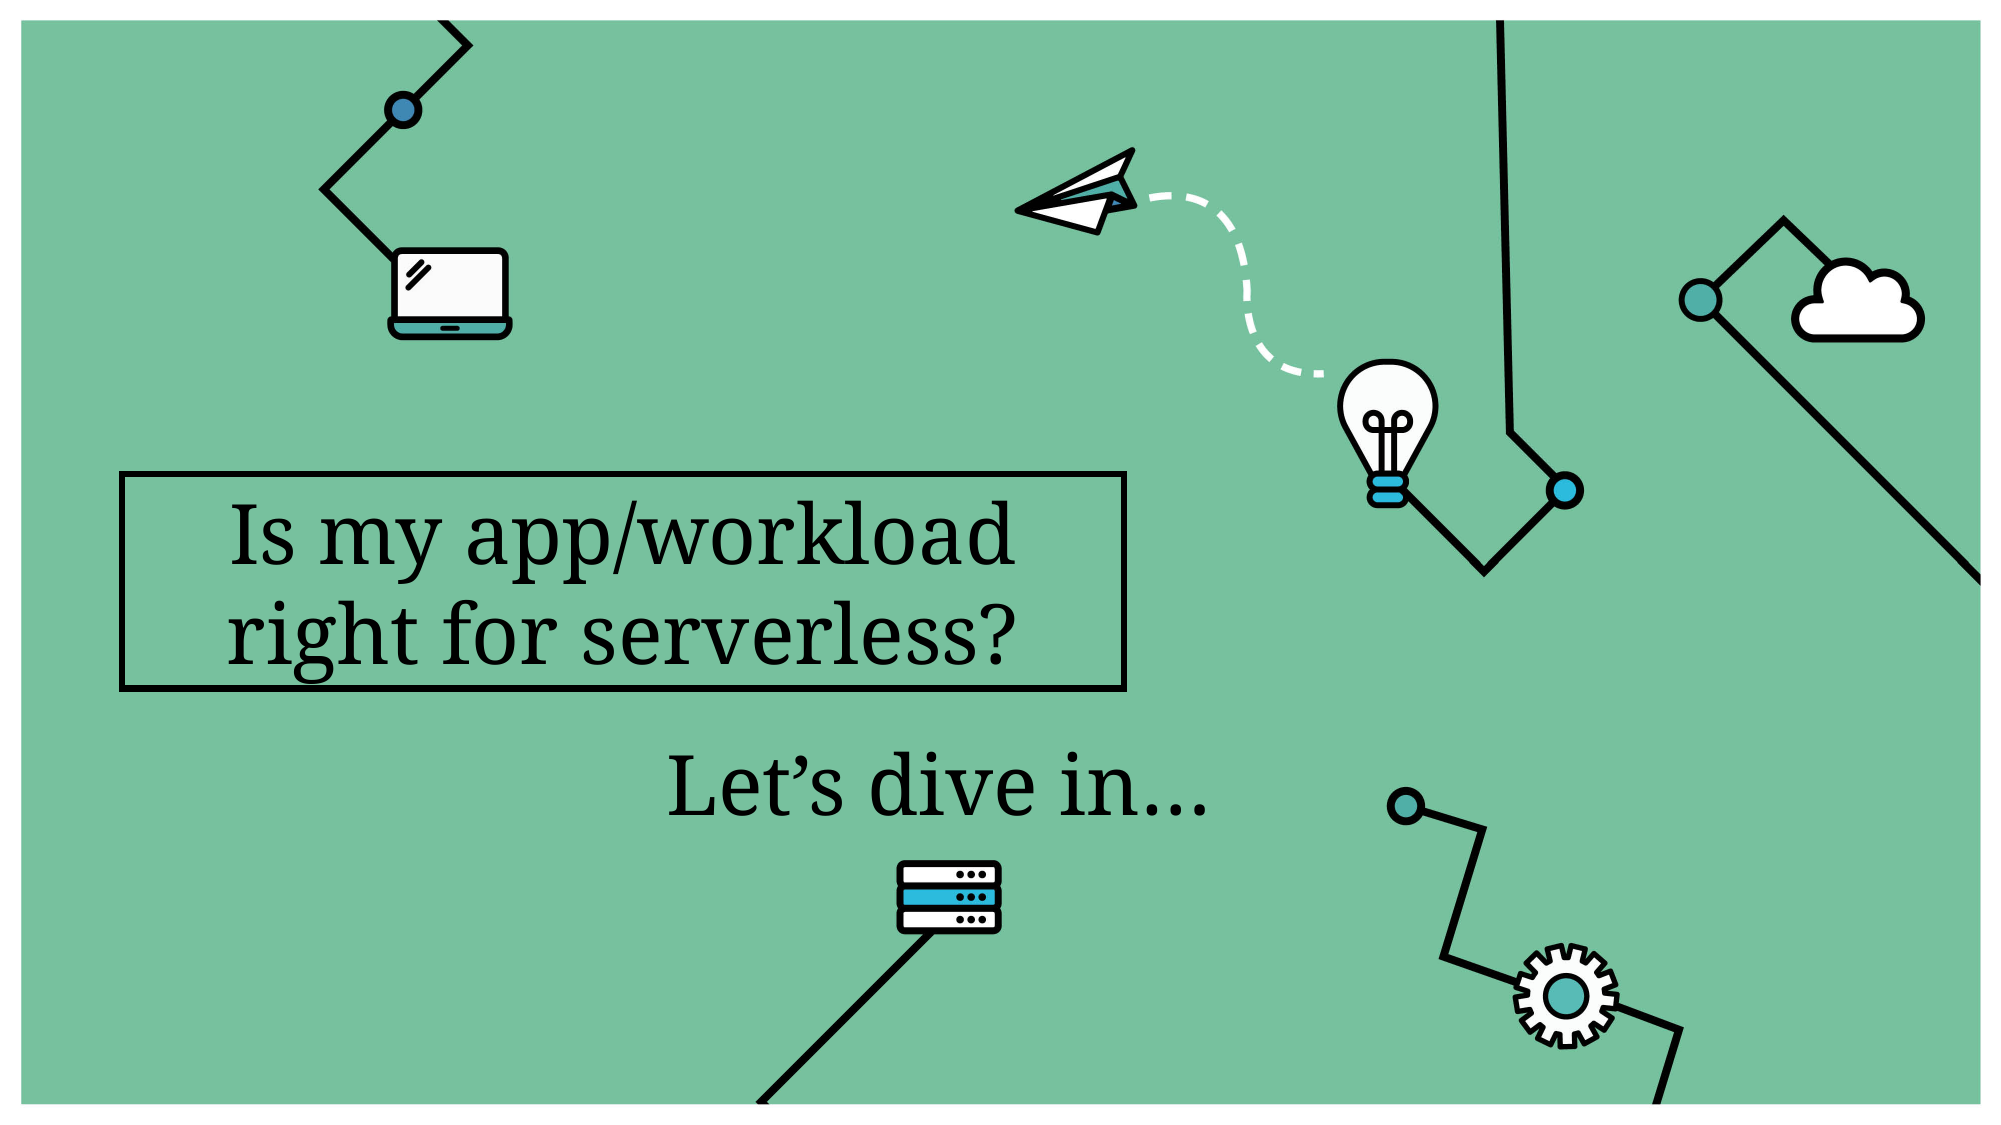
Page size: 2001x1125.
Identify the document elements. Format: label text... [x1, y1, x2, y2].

text_box Is my app/workload right for serverless? [122, 473, 1124, 689]
picture [0, 0, 2001, 1125]
text_box Let’s dive in… [644, 724, 1234, 840]
